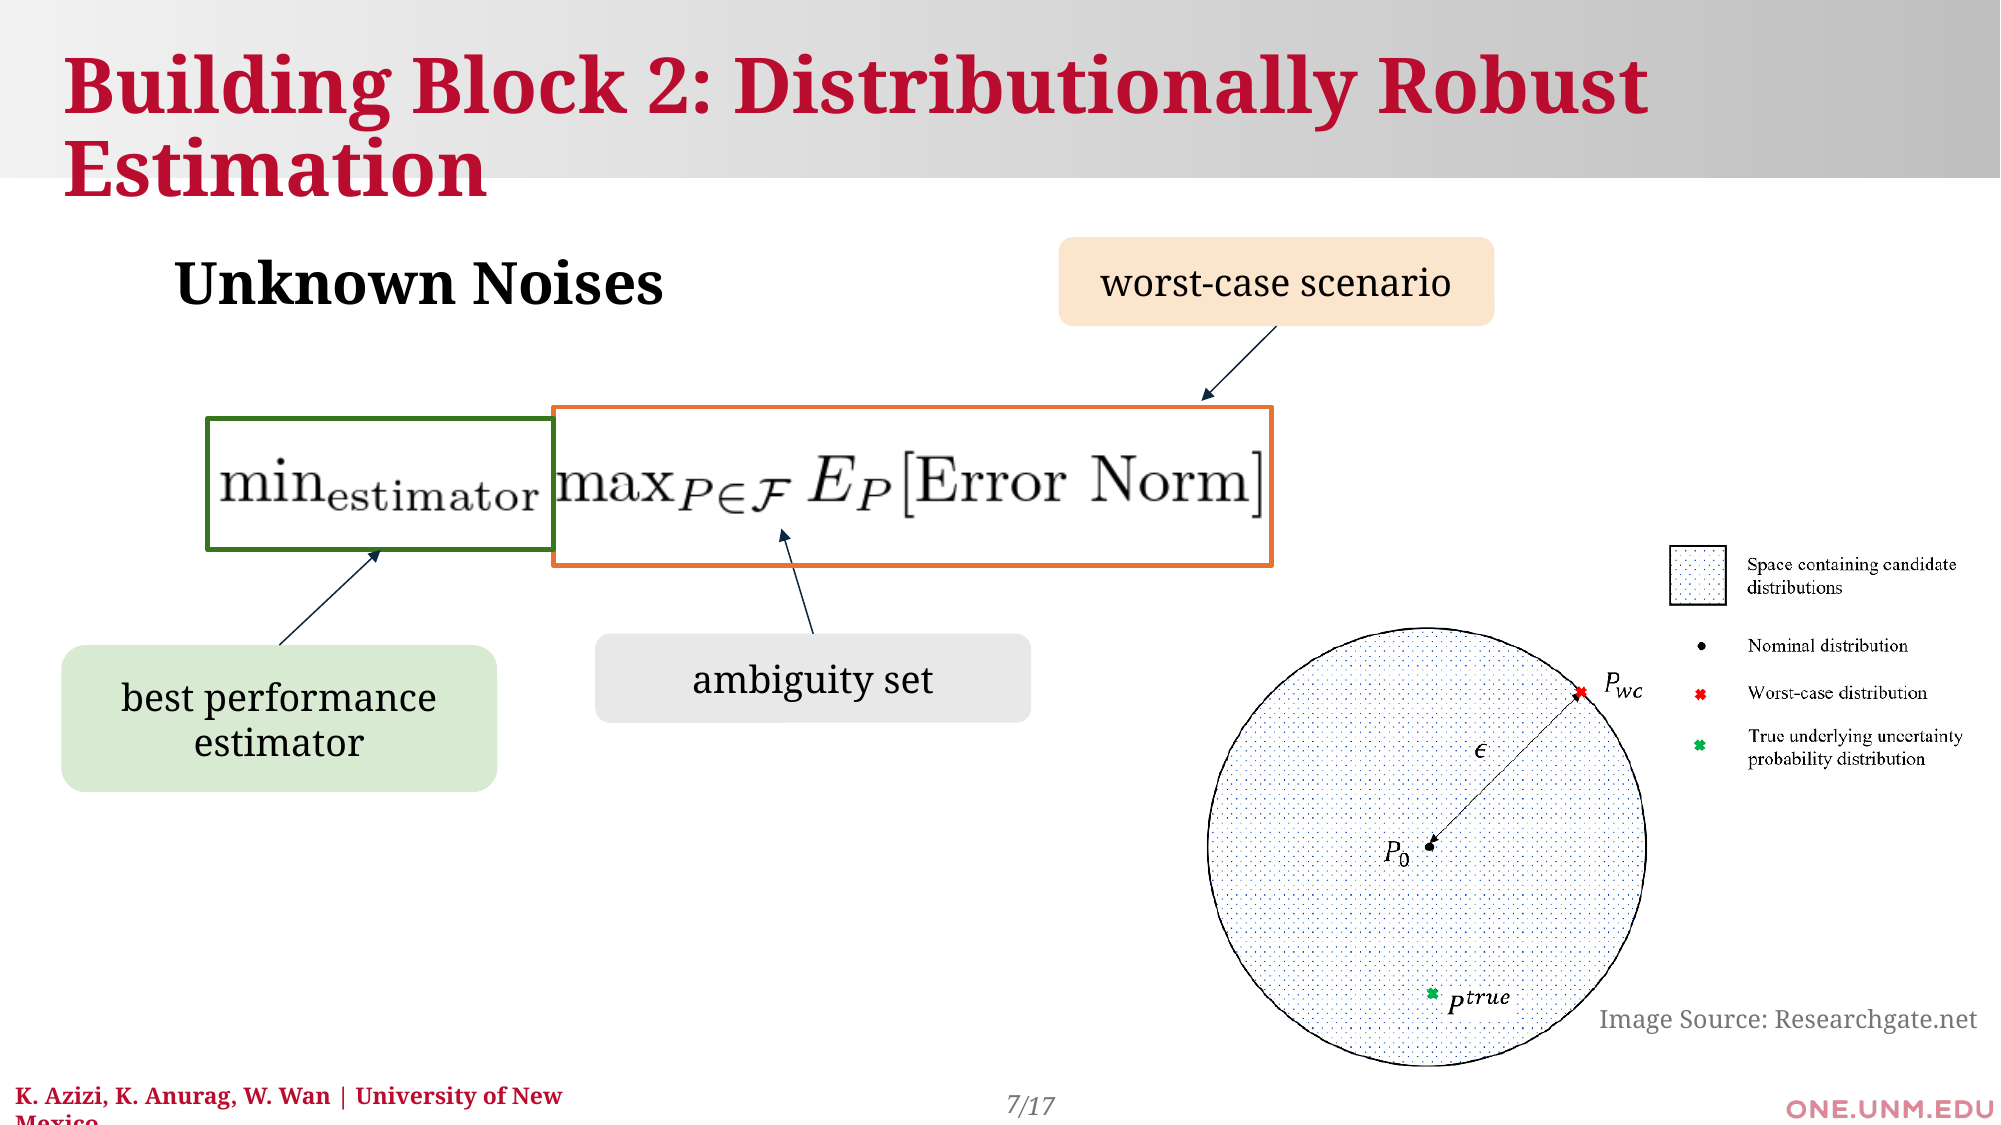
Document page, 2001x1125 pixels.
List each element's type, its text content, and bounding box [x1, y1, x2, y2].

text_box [781, 528, 814, 634]
text_box [553, 407, 1272, 416]
text_box worst-case scenario [1058, 237, 1495, 327]
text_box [1201, 325, 1277, 402]
title Building Block 2: Distributionally Robust Estimation [49, 38, 1973, 178]
text_box best performance estimator [61, 645, 498, 793]
footer /17 [1020, 1086, 1068, 1125]
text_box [279, 549, 381, 646]
text_box ambiguity set [595, 633, 1032, 723]
picture [186, 418, 1963, 1068]
slide_number ‹#› [942, 1086, 1020, 1125]
picture [1775, 1088, 2000, 1121]
text_box Image Source: Researchgate.net [1968, 988, 1998, 1048]
text_box Unknown Noises [160, 231, 1353, 332]
text_box K. Azizi, K. Anurag, W. Wan | University of New Mexico [0, 1066, 645, 1125]
text_box [553, 559, 776, 566]
text_box [818, 559, 1201, 566]
